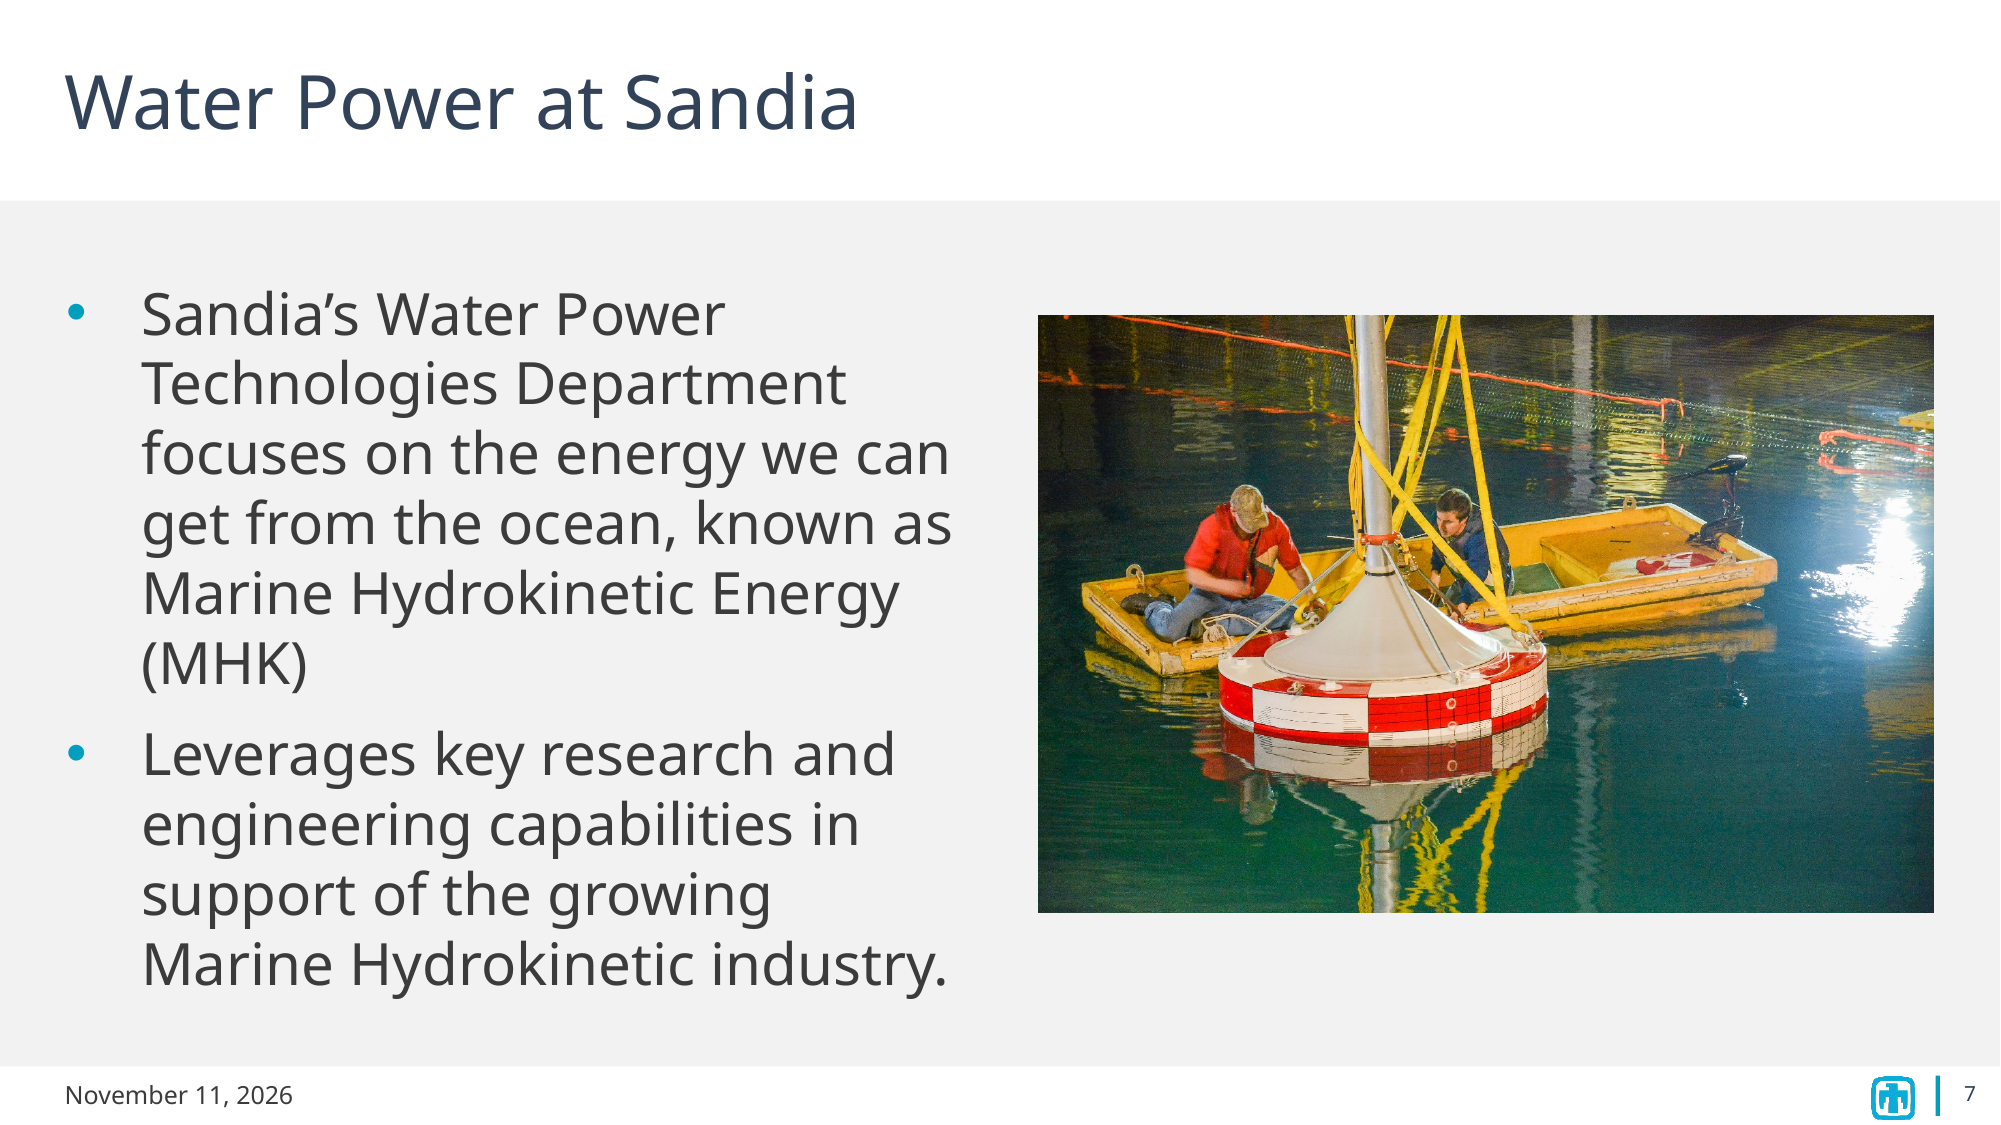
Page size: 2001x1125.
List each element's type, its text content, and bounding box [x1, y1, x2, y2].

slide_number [64, 1066, 531, 1125]
list Sandia’s Water Power Technologies Department focuses on the energy we can get from the ocean, known as Marine Hydrokinetic Energy (MHK) Leverages key research and engineering capabilities in support of the growing Marine Hydrokinetic industry. [66, 276, 962, 1002]
title Water Power at Sandia [64, 25, 1934, 186]
picture [1876, 1082, 1910, 1115]
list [1038, 315, 1934, 913]
slide_number 7 [1940, 1065, 2000, 1125]
